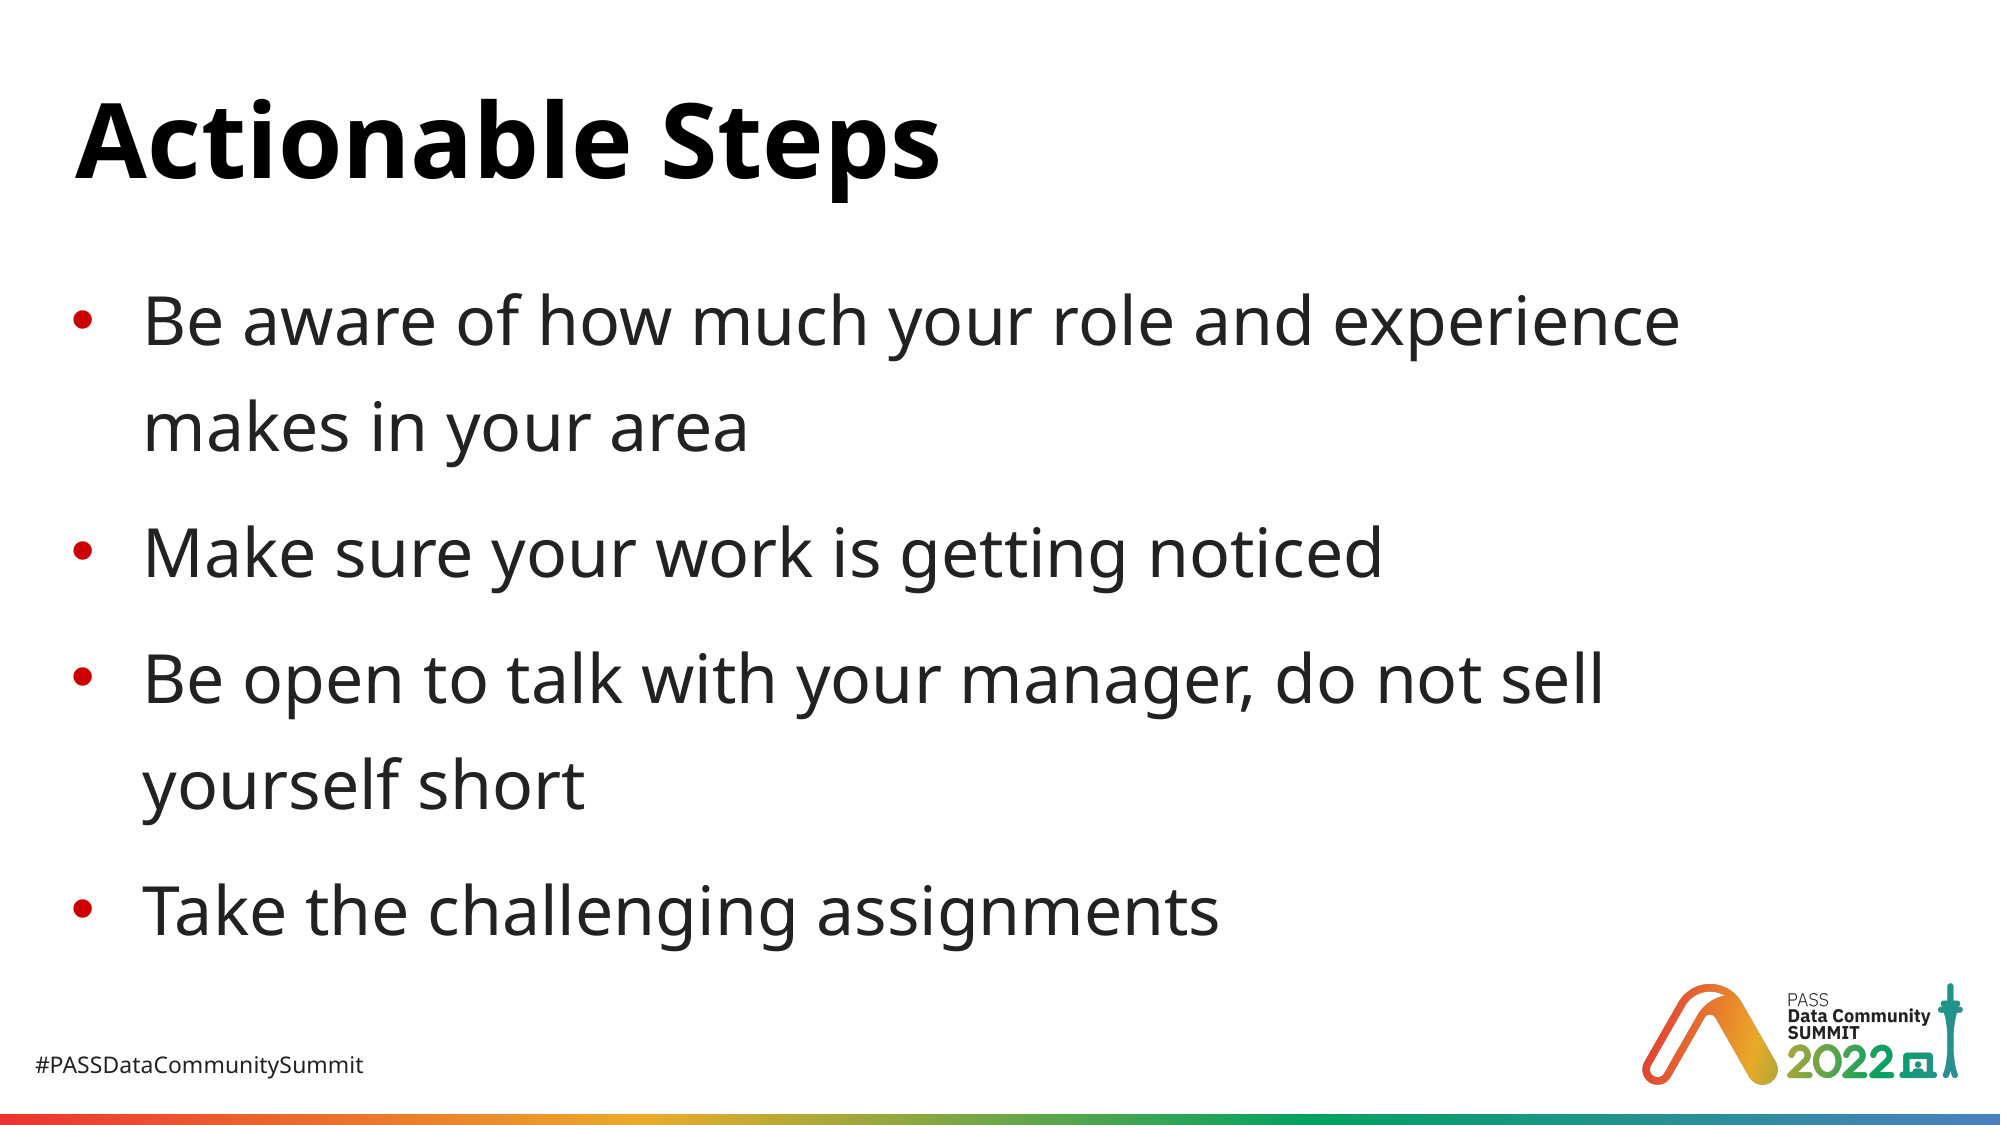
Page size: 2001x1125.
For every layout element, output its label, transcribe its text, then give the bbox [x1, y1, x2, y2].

picture [1642, 983, 1963, 1085]
picture [0, 1114, 2000, 1125]
list Be aware of how much your role and experience makes in your area Make sure your work is getting noticed Be open to talk with your manager, do not sell yourself short Take the challenging assignments [55, 245, 1781, 960]
title Actionable Steps [60, 80, 1606, 299]
